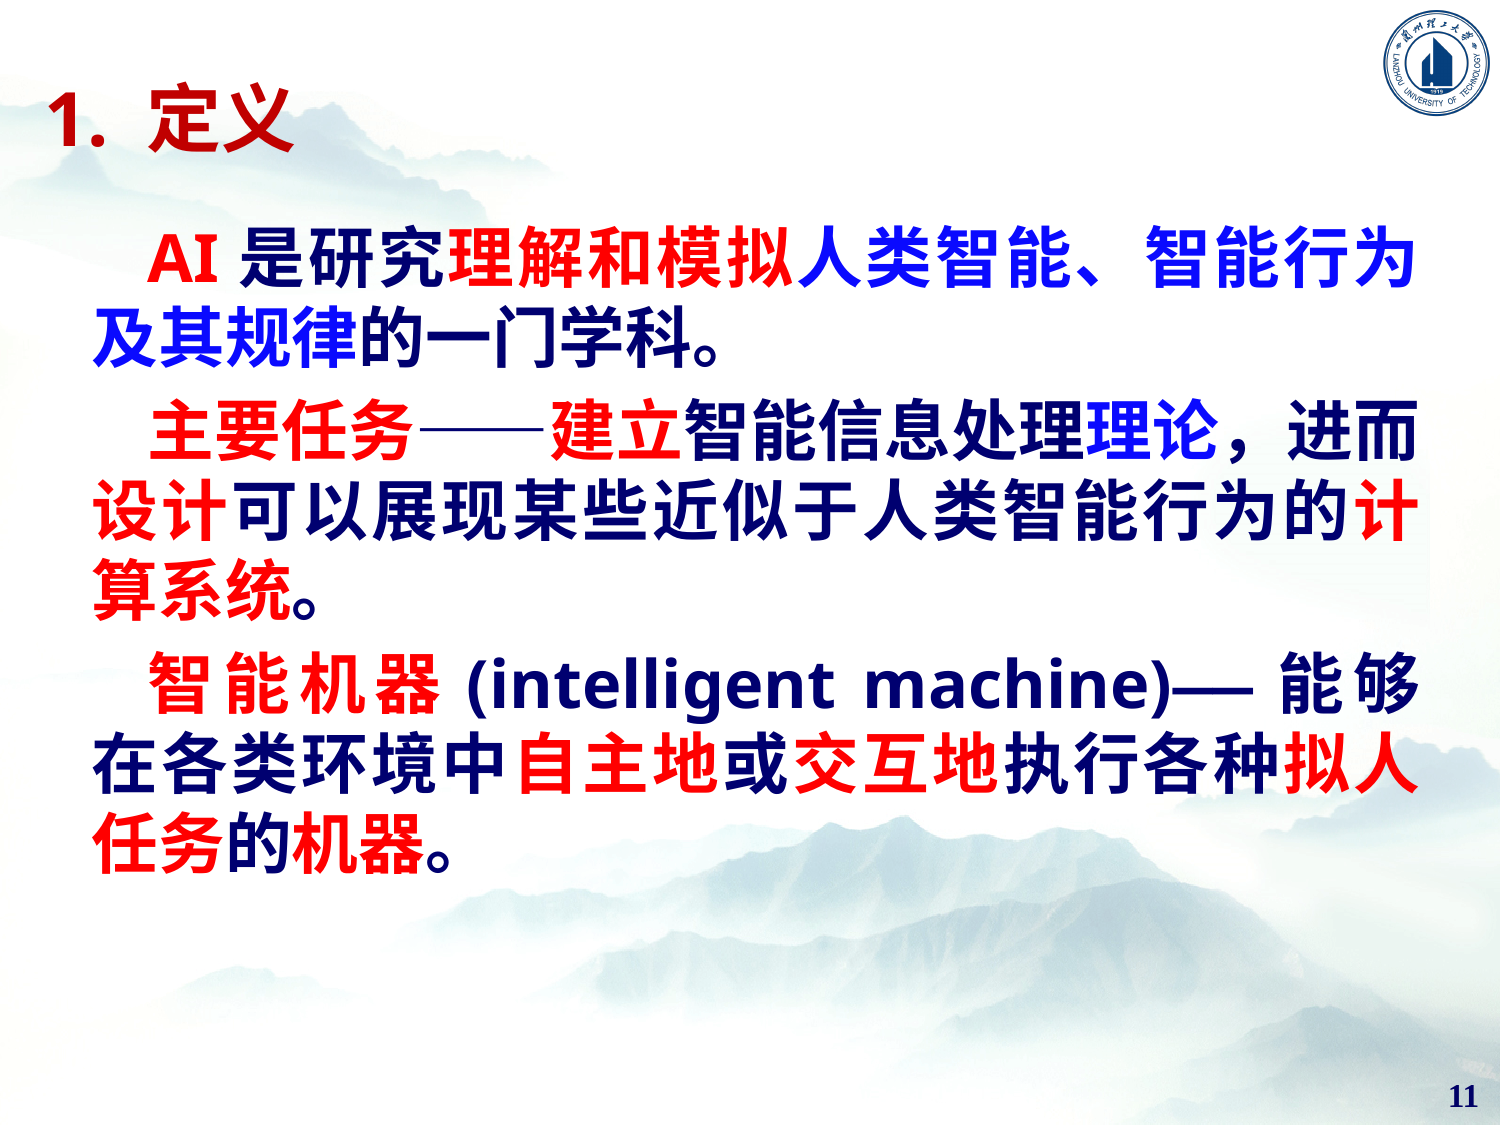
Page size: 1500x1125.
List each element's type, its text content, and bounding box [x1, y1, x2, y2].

list AI是研究理解和模拟人类智能、智能行为及其规律的一门学科。 主要任务——建立智能信息处理理论，进而设计可以展现某些近似于人类智能行为的计算系统。 智能机器(intelligent machine)——能够在各类环境中自主地或交互地执行各种拟人任务的机器。 [76, 208, 1436, 1067]
picture [0, 0, 1500, 1125]
slide_number 11 [1181, 1066, 1495, 1125]
title 1. 定义 [29, 42, 1305, 191]
